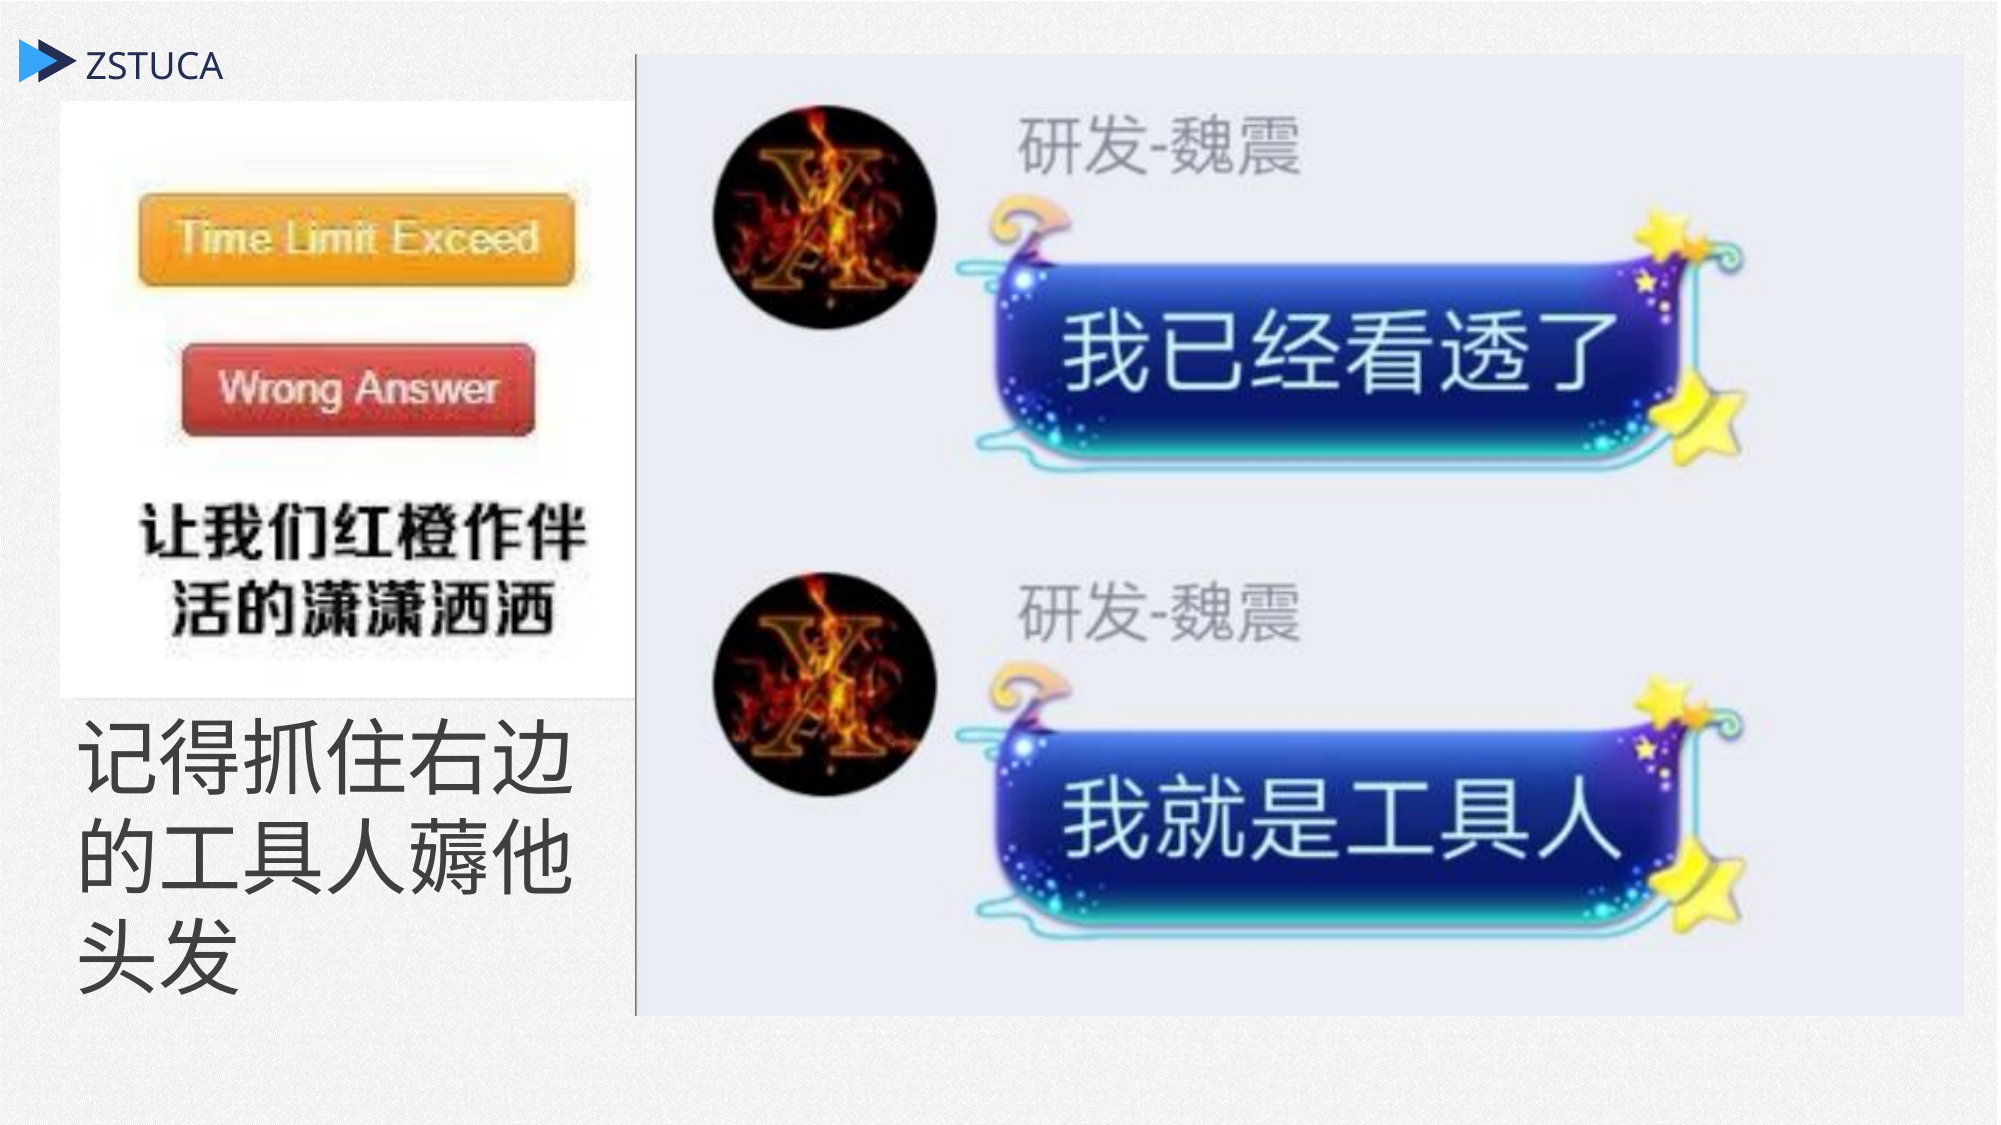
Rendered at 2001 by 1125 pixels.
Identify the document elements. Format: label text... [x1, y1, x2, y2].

text_box ZSTUCA [70, 34, 239, 94]
text_box 记得抓住右边的工具人薅他头发 [60, 698, 635, 1013]
picture [0, 1, 1997, 1125]
